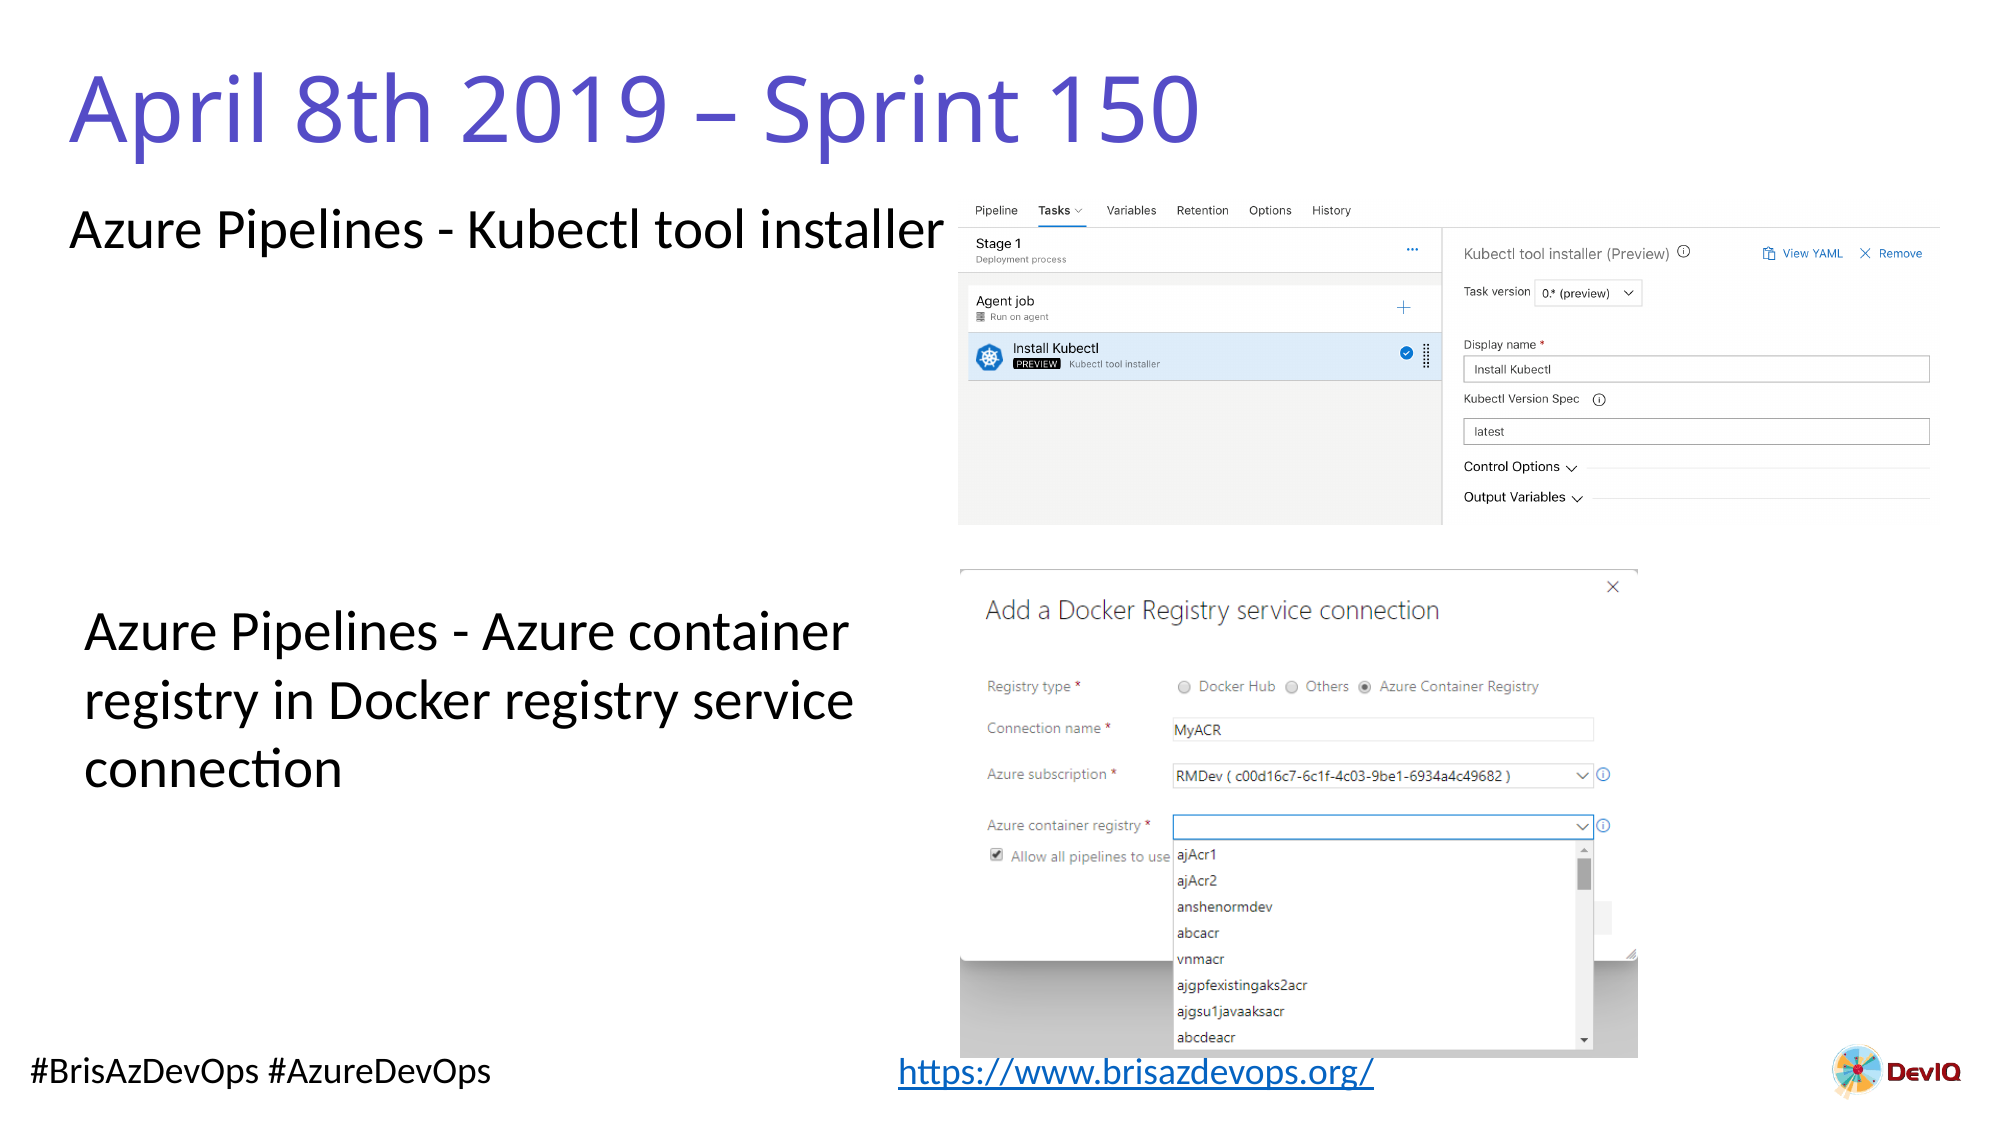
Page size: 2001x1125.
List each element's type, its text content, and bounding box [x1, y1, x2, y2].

picture [960, 569, 1638, 1058]
title April 8th 2019 – Sprint 150 [69, 36, 1930, 158]
picture [958, 199, 1940, 525]
text_box Azure Pipelines - Azure container registry in Docker registry service connection [69, 586, 959, 807]
list Azure Pipelines - Kubectl tool installer [69, 199, 958, 310]
text_box https://www.brisazdevops.org/ [883, 1039, 1390, 1100]
text_box #BrisAzDevOps #AzureDevOps [15, 1038, 507, 1098]
picture [1830, 1038, 1963, 1101]
